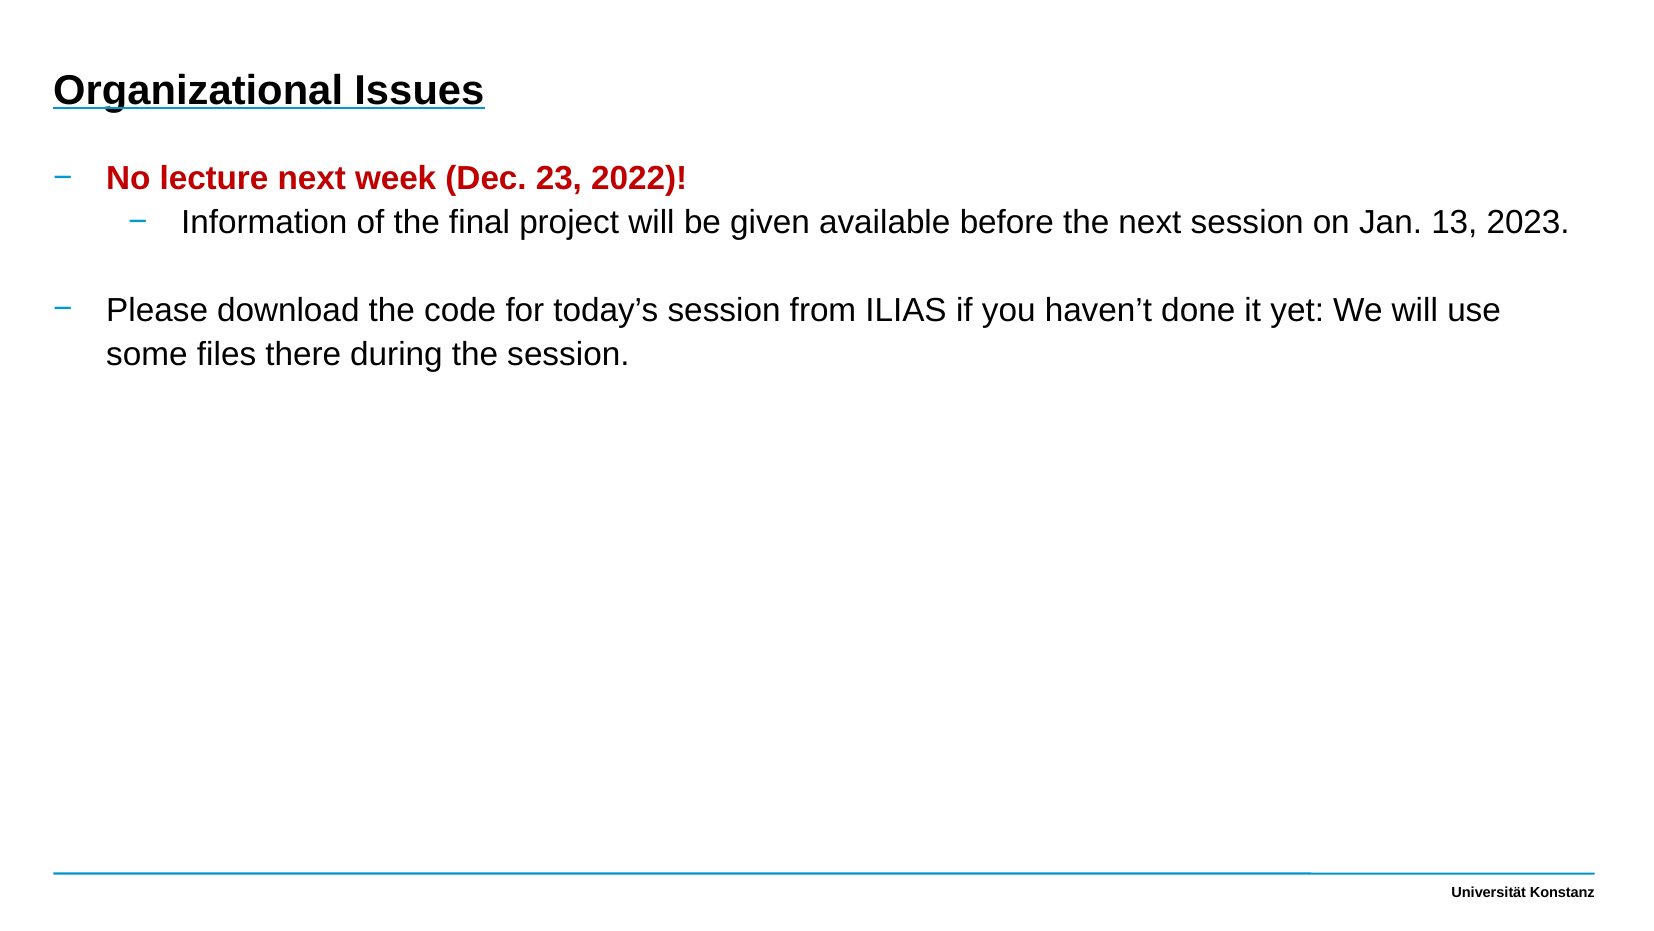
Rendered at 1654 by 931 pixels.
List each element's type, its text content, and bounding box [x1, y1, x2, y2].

text_box No lecture next week (Dec. 23, 2022)! Information of the final project will be given available before the next session on Jan. 13, 2023. Please download the code for today’s session from ILIAS if you haven’t done it yet: We will use some files there during the session. [53, 112, 1587, 727]
text_box Organizational Issues [53, 66, 1093, 112]
